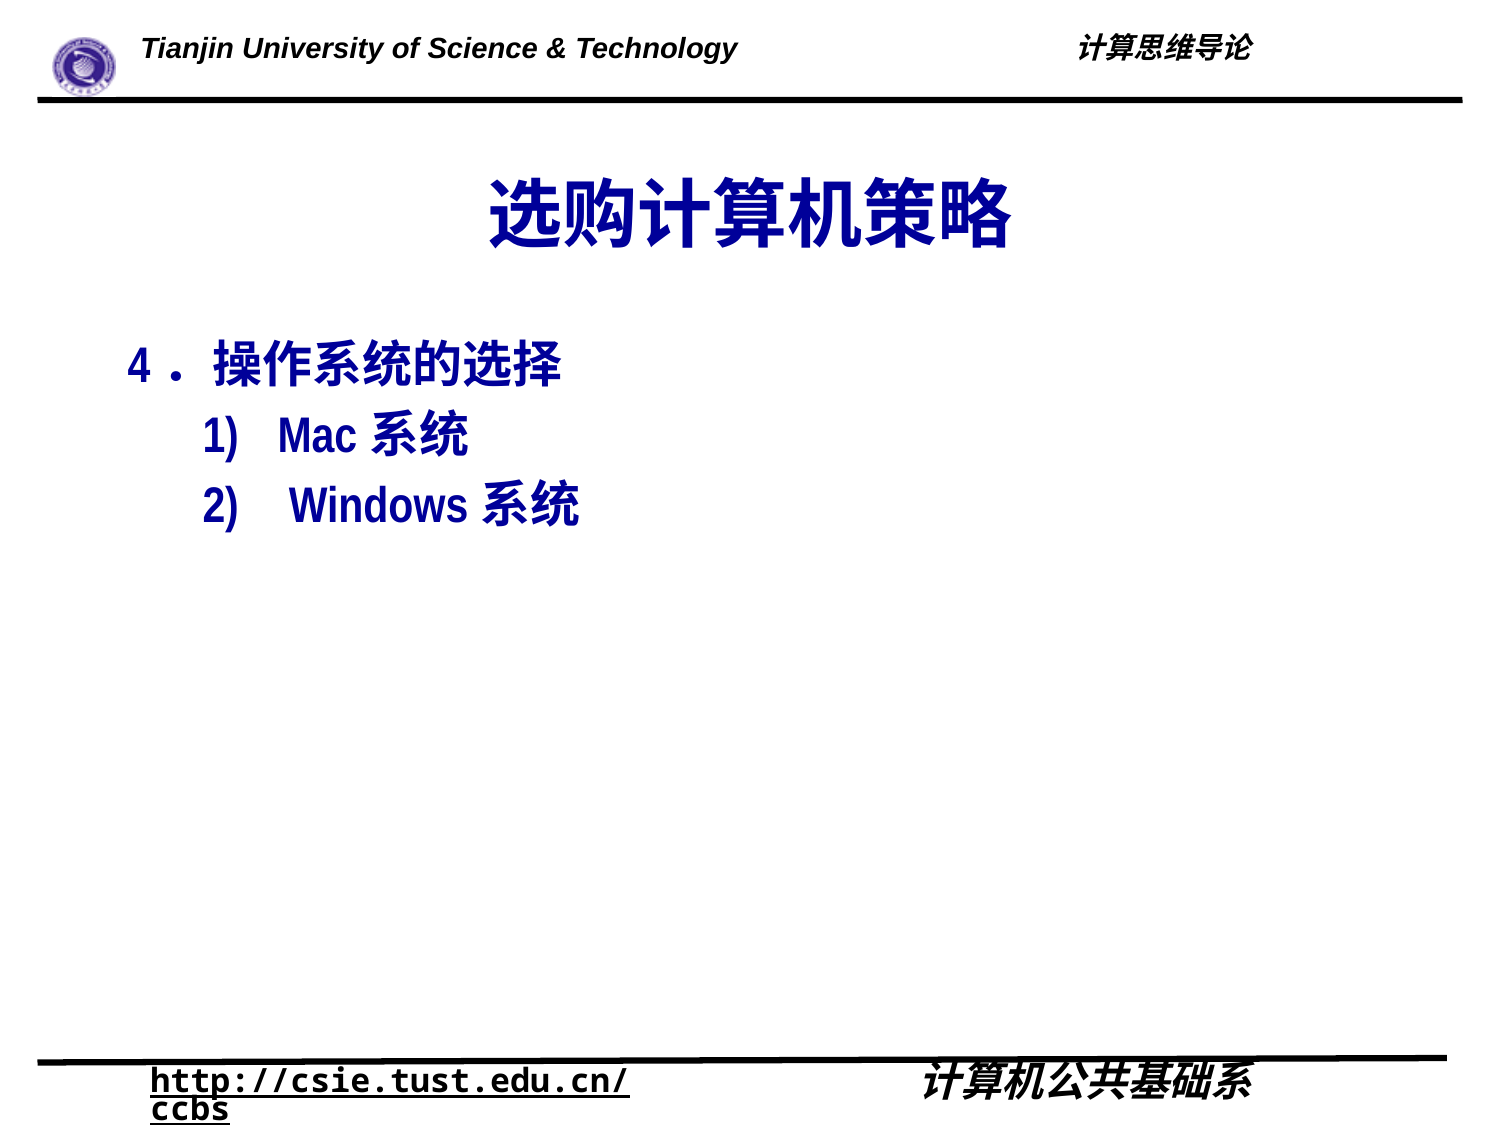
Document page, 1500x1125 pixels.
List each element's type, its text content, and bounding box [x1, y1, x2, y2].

picture [52, 37, 116, 97]
title 选购计算机策略 [112, 99, 1388, 288]
list 4．操作系统的选择 Mac系统 Windows系统 [112, 324, 1388, 1000]
